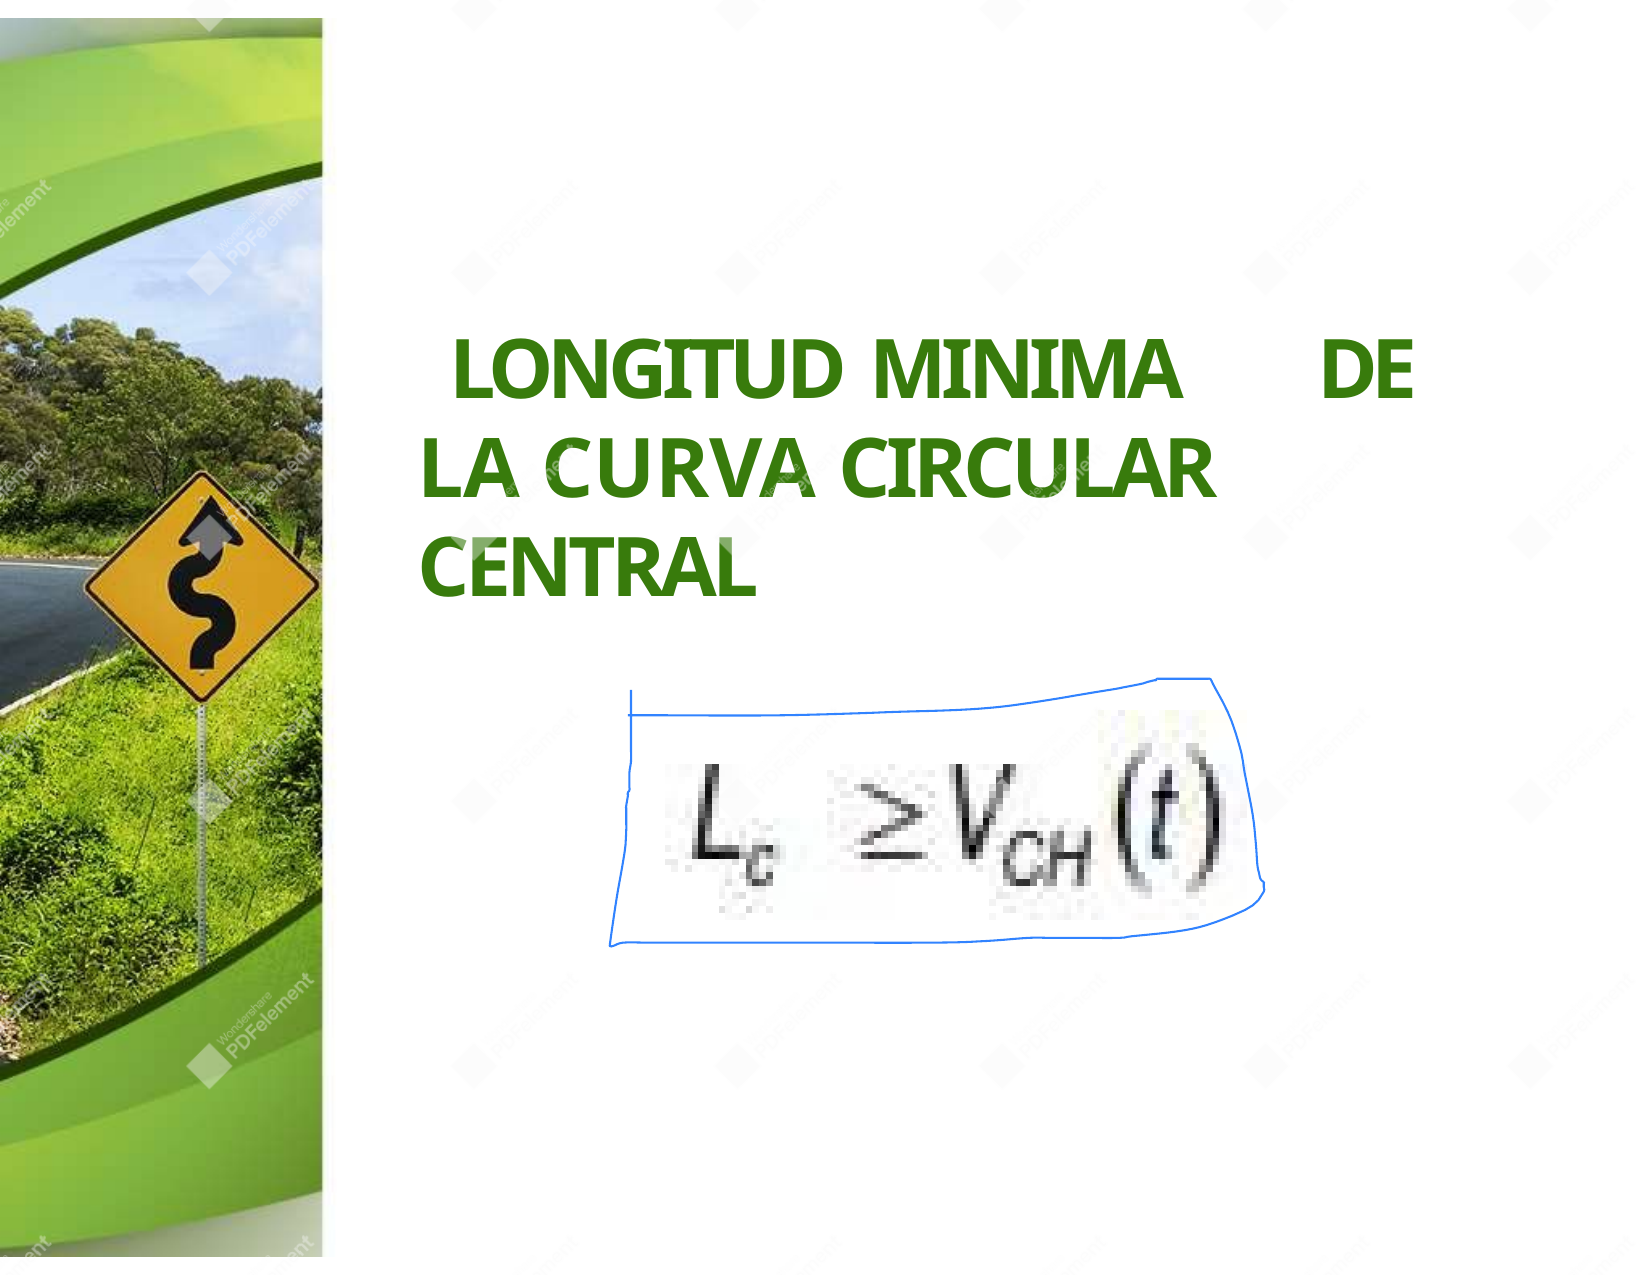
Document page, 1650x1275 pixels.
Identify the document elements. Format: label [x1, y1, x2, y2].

text_box [0, 0, 1650, 1275]
